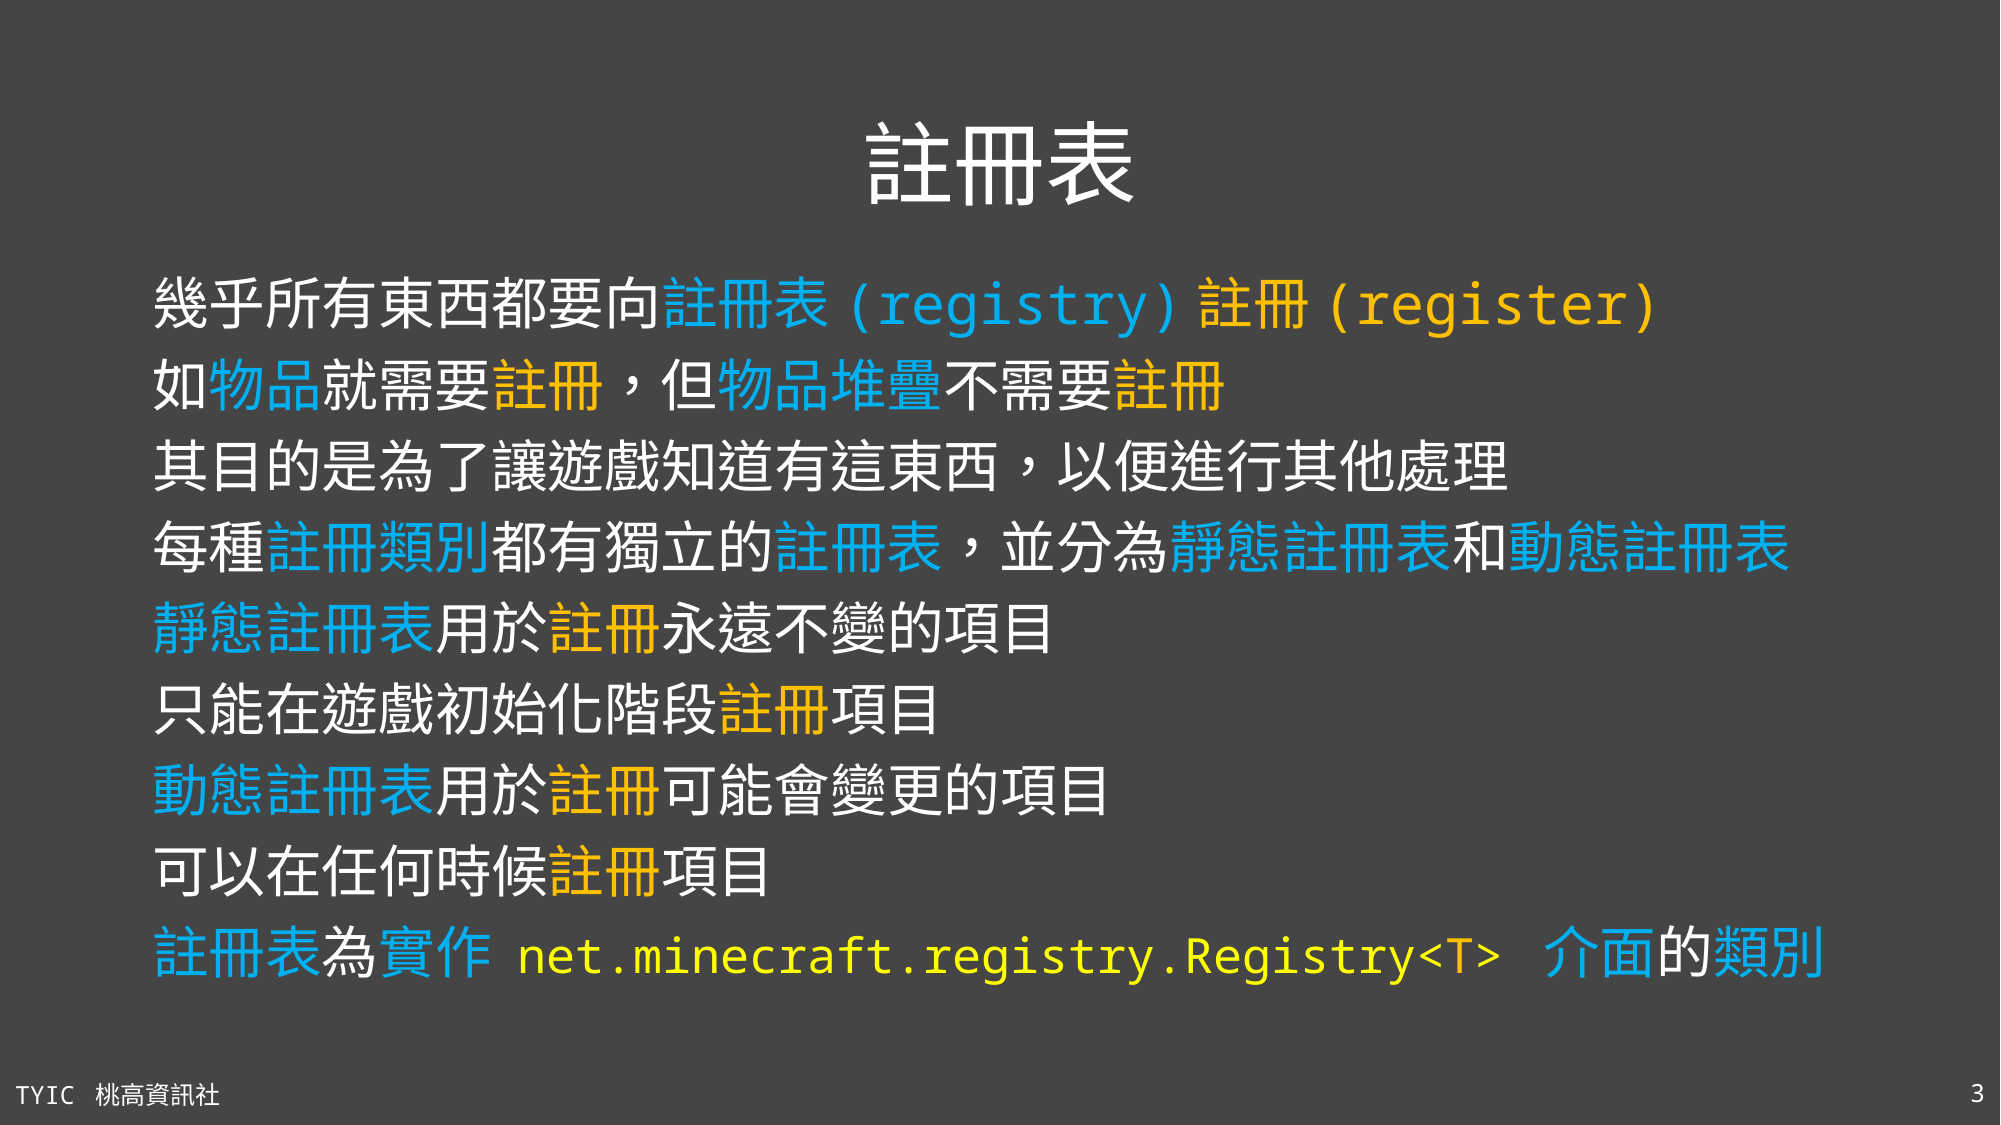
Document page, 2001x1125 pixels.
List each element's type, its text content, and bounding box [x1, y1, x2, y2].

list 幾乎所有東西都要向註冊表(registry)註冊(register) 如物品就需要註冊，但物品堆疊不需要註冊 其目的是為了讓遊戲知道有這東西，以便進行其他處理 每種註冊類別都有獨立的註冊表，並分為靜態註冊表和動態註冊表 靜態註冊表用於註冊永遠不變的項目 只能在遊戲初始化階段註冊項目 動態註冊表用於註冊可能會變更的項目 可以在任何時候註冊項目 註冊表為實作 net.minecraft.registry.Registry<T> 介面的類別 [137, 268, 1863, 1045]
title 註冊表 [137, 59, 1863, 268]
